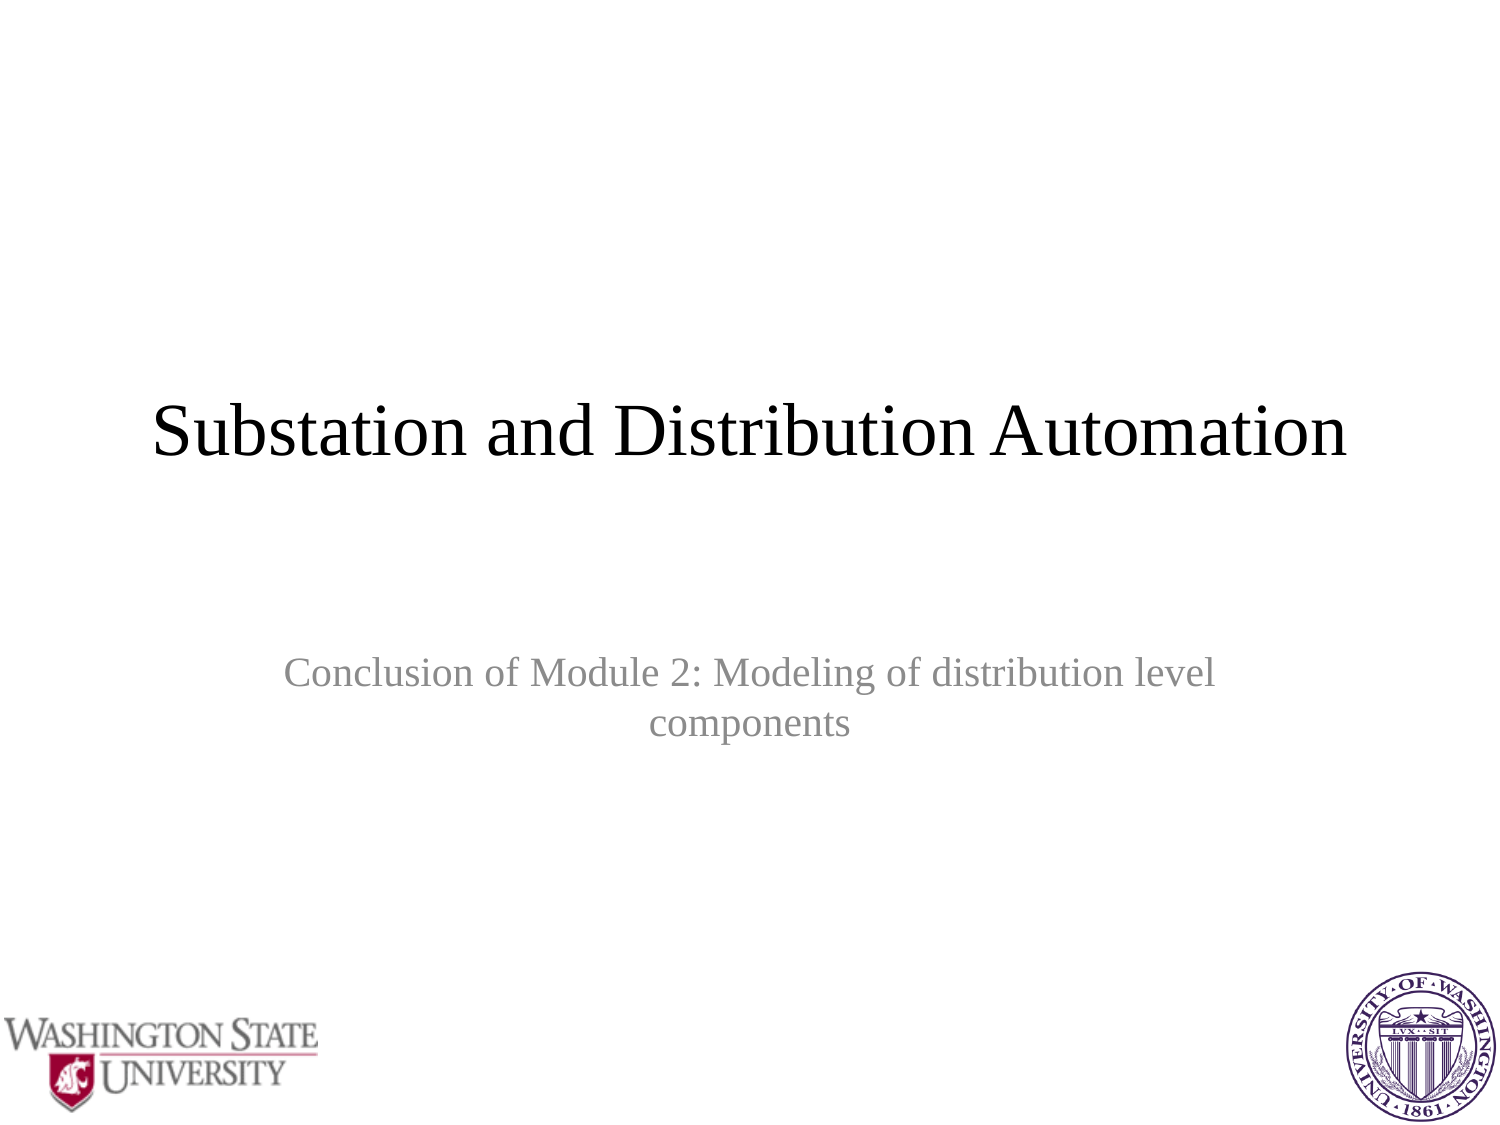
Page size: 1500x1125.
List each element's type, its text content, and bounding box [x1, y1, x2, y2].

picture [4, 1007, 318, 1124]
subtitle Conclusion of Module 2: Modeling of distribution level components [225, 637, 1275, 925]
slide_number 262 [1074, 1042, 1425, 1103]
title Substation and Distribution Automation [112, 349, 1388, 591]
picture [1340, 968, 1500, 1124]
